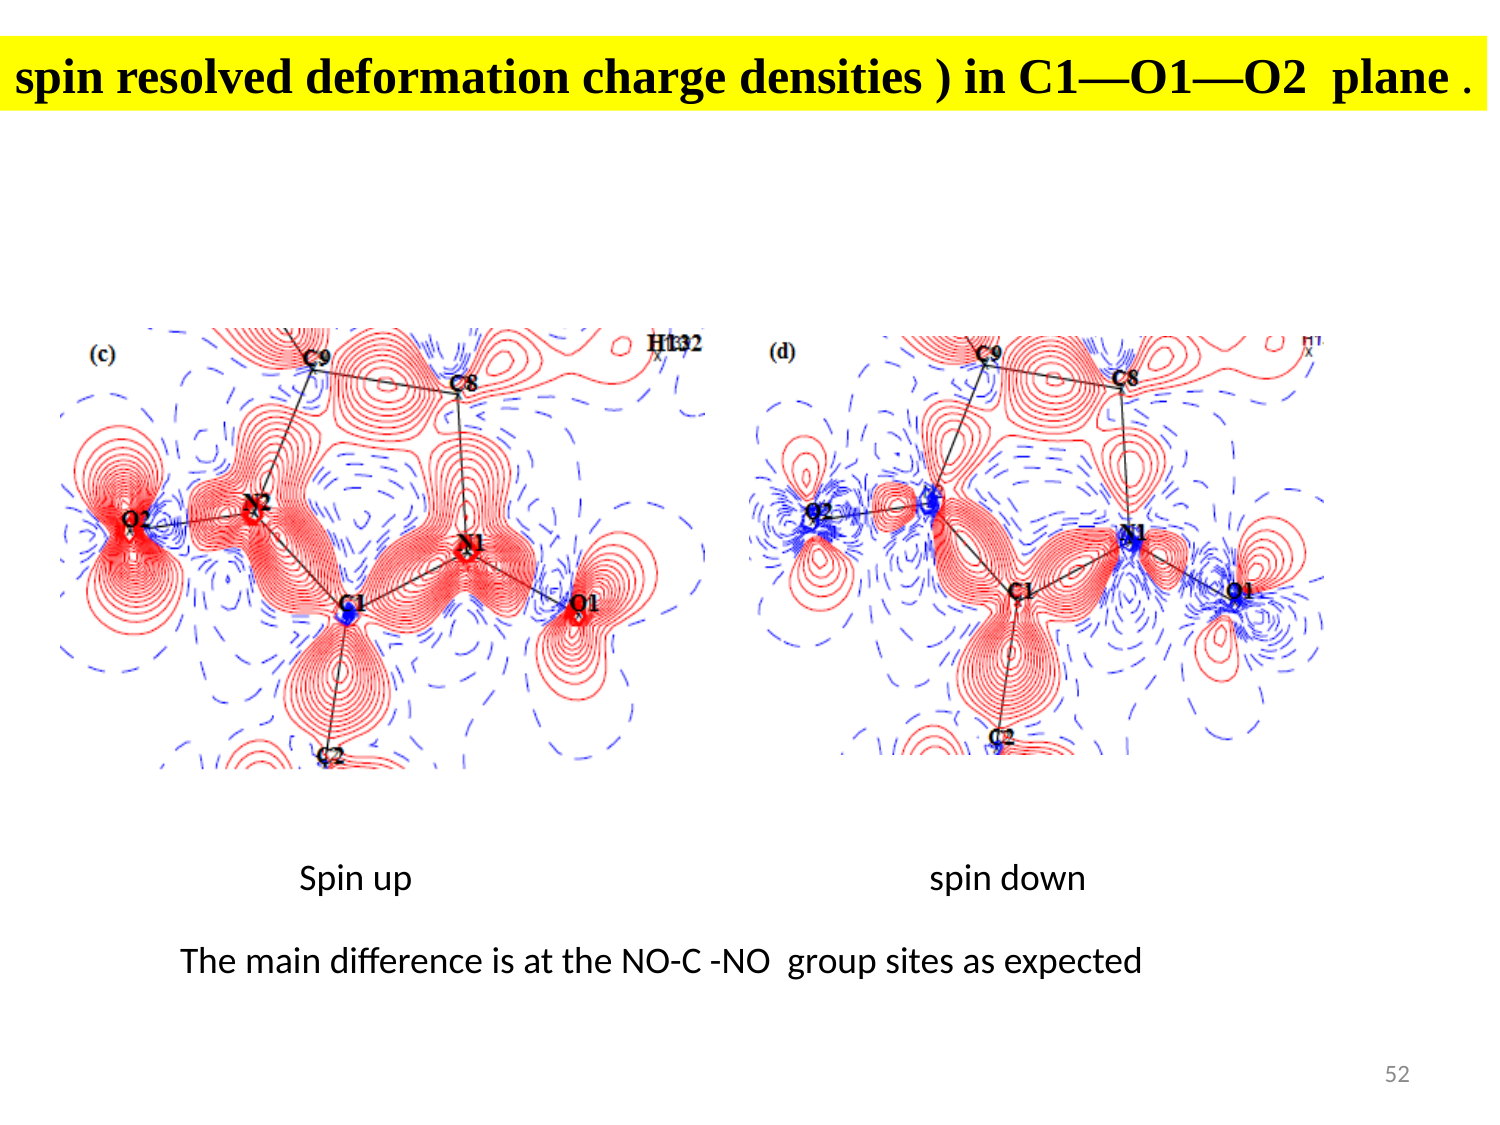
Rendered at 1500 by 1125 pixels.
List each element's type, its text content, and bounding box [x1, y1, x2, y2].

picture [60, 328, 705, 772]
text_box spin resolved deformation charge densities ) in C1—O1—O2 plane . [0, 35, 1488, 111]
slide_number 52 [1074, 1042, 1425, 1103]
picture [749, 336, 1324, 756]
text_box The main difference is at the NO-C -NO group sites as expected [165, 928, 1168, 989]
text_box Spin up spin down [284, 845, 1104, 906]
